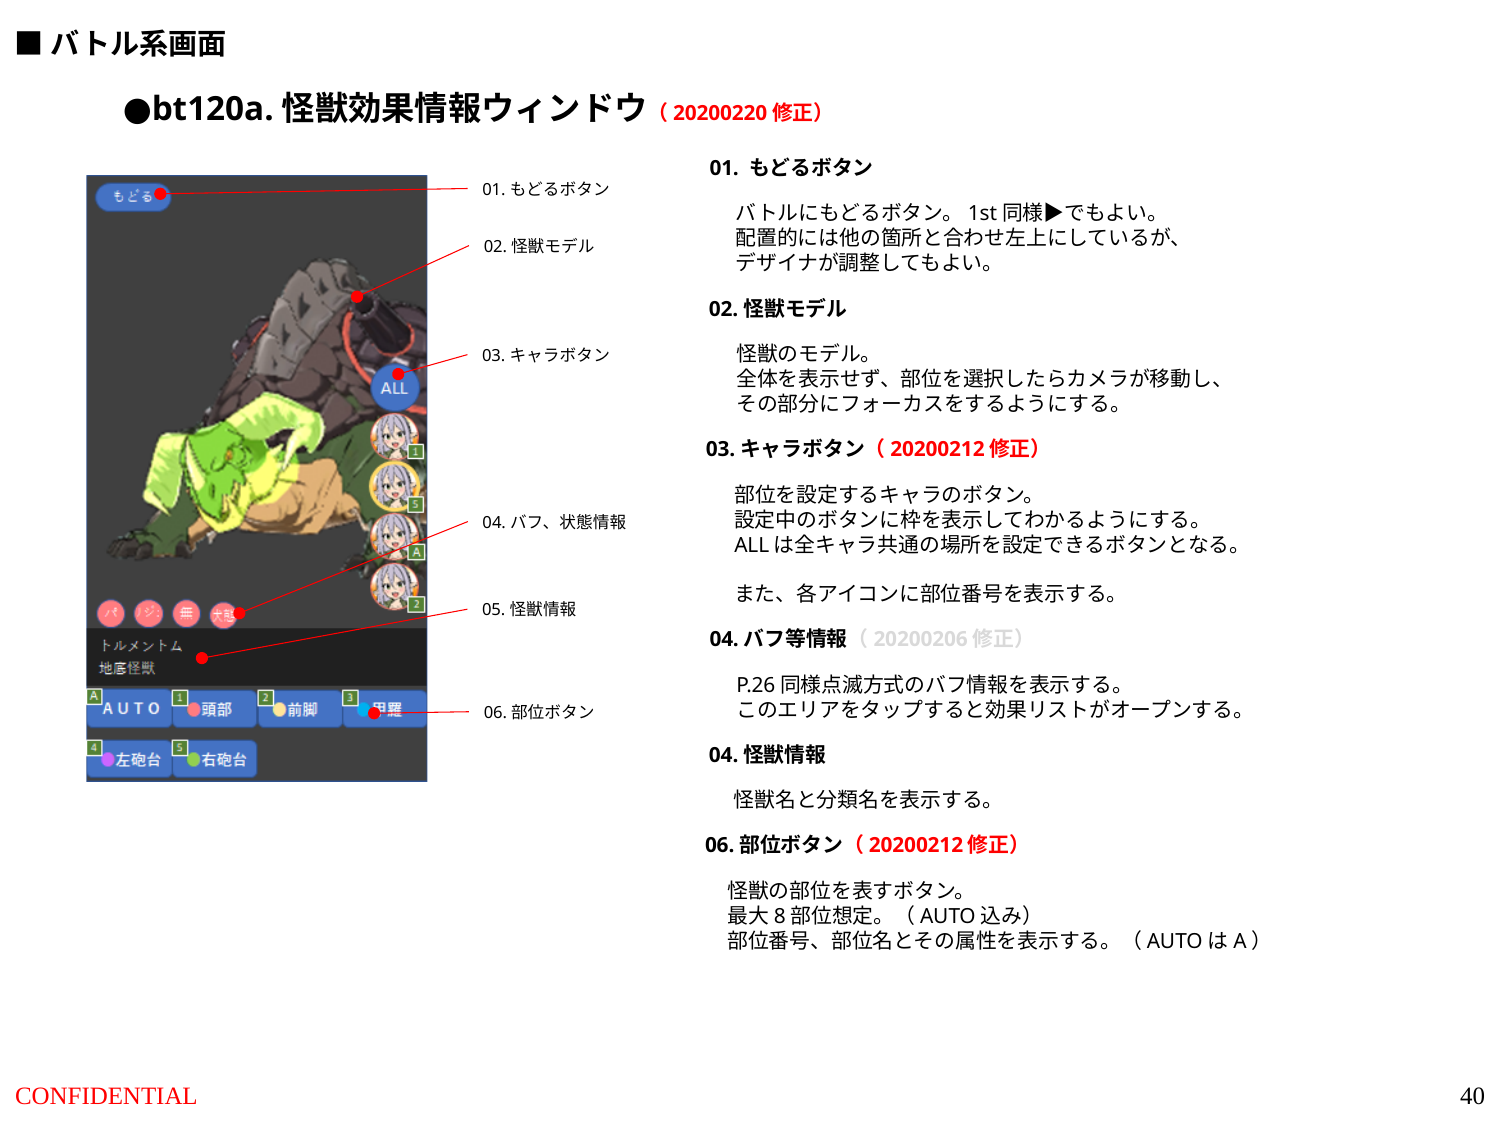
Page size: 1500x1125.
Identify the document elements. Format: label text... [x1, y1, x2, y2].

text_box ■バトル系画面 [0, 17, 243, 68]
text_box ●bt120a.怪獣効果情報ウィンドウ（20200220修正） [108, 79, 850, 135]
text_box P.26同様点滅方式のバフ情報を表示する。 このエリアをタップすると効果リストがオープンする。 [721, 663, 1269, 729]
text_box 怪獣のモデル。 全体を表示せず、部位を選択したらカメラが移動し、 その部分にフォーカスをするようにする。 [721, 332, 1248, 423]
text_box 06.部位ボタン（20200212修正） [690, 824, 1045, 865]
text_box 01.もどるボタン [467, 171, 625, 206]
text_box 02.怪獣モデル [468, 228, 650, 263]
footer CONFIDENTIAL [0, 1065, 507, 1125]
text_box 怪獣名と分類名を表示する。 [719, 779, 1019, 820]
text_box 02.怪獣モデル [694, 287, 862, 328]
text_box 05.怪獣情報 [469, 591, 592, 627]
text_box 06.部位ボタン [468, 694, 650, 730]
text_box 03.キャラボタン（20200212修正） [690, 428, 1067, 469]
text_box 01. もどるボタン [694, 147, 889, 187]
text_box 怪獣の部位を表すボタン。 最大8部位想定。（AUTO込み） 部位番号、部位名とその属性を表示する。（AUTOはA） [712, 869, 1287, 960]
text_box 部位を設定するキャラのボタン。 設定中のボタンに枠を表示してわかるようにする。 ALLは全キャラ共通の場所を設定できるボタンとなる。 また、各アイコンに部位番号を表示する。 [719, 473, 1266, 614]
text_box 04.バフ等情報（20200206修正） [694, 618, 1050, 659]
text_box バトルにもどるボタン。1st同様▶でもよい。 配置的には他の箇所と合わせ左上にしているが、 デザイナが調整してもよい。 [721, 192, 1207, 283]
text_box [201, 609, 469, 659]
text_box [239, 521, 469, 609]
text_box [398, 354, 469, 375]
slide_number 40 [1162, 1065, 1500, 1125]
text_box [160, 188, 469, 194]
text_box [357, 245, 469, 297]
text_box 04.怪獣情報 [694, 734, 842, 775]
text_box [86, 175, 428, 782]
text_box 03.キャラボタン [467, 337, 625, 372]
text_box 04.バフ、状態情報 [467, 504, 642, 539]
